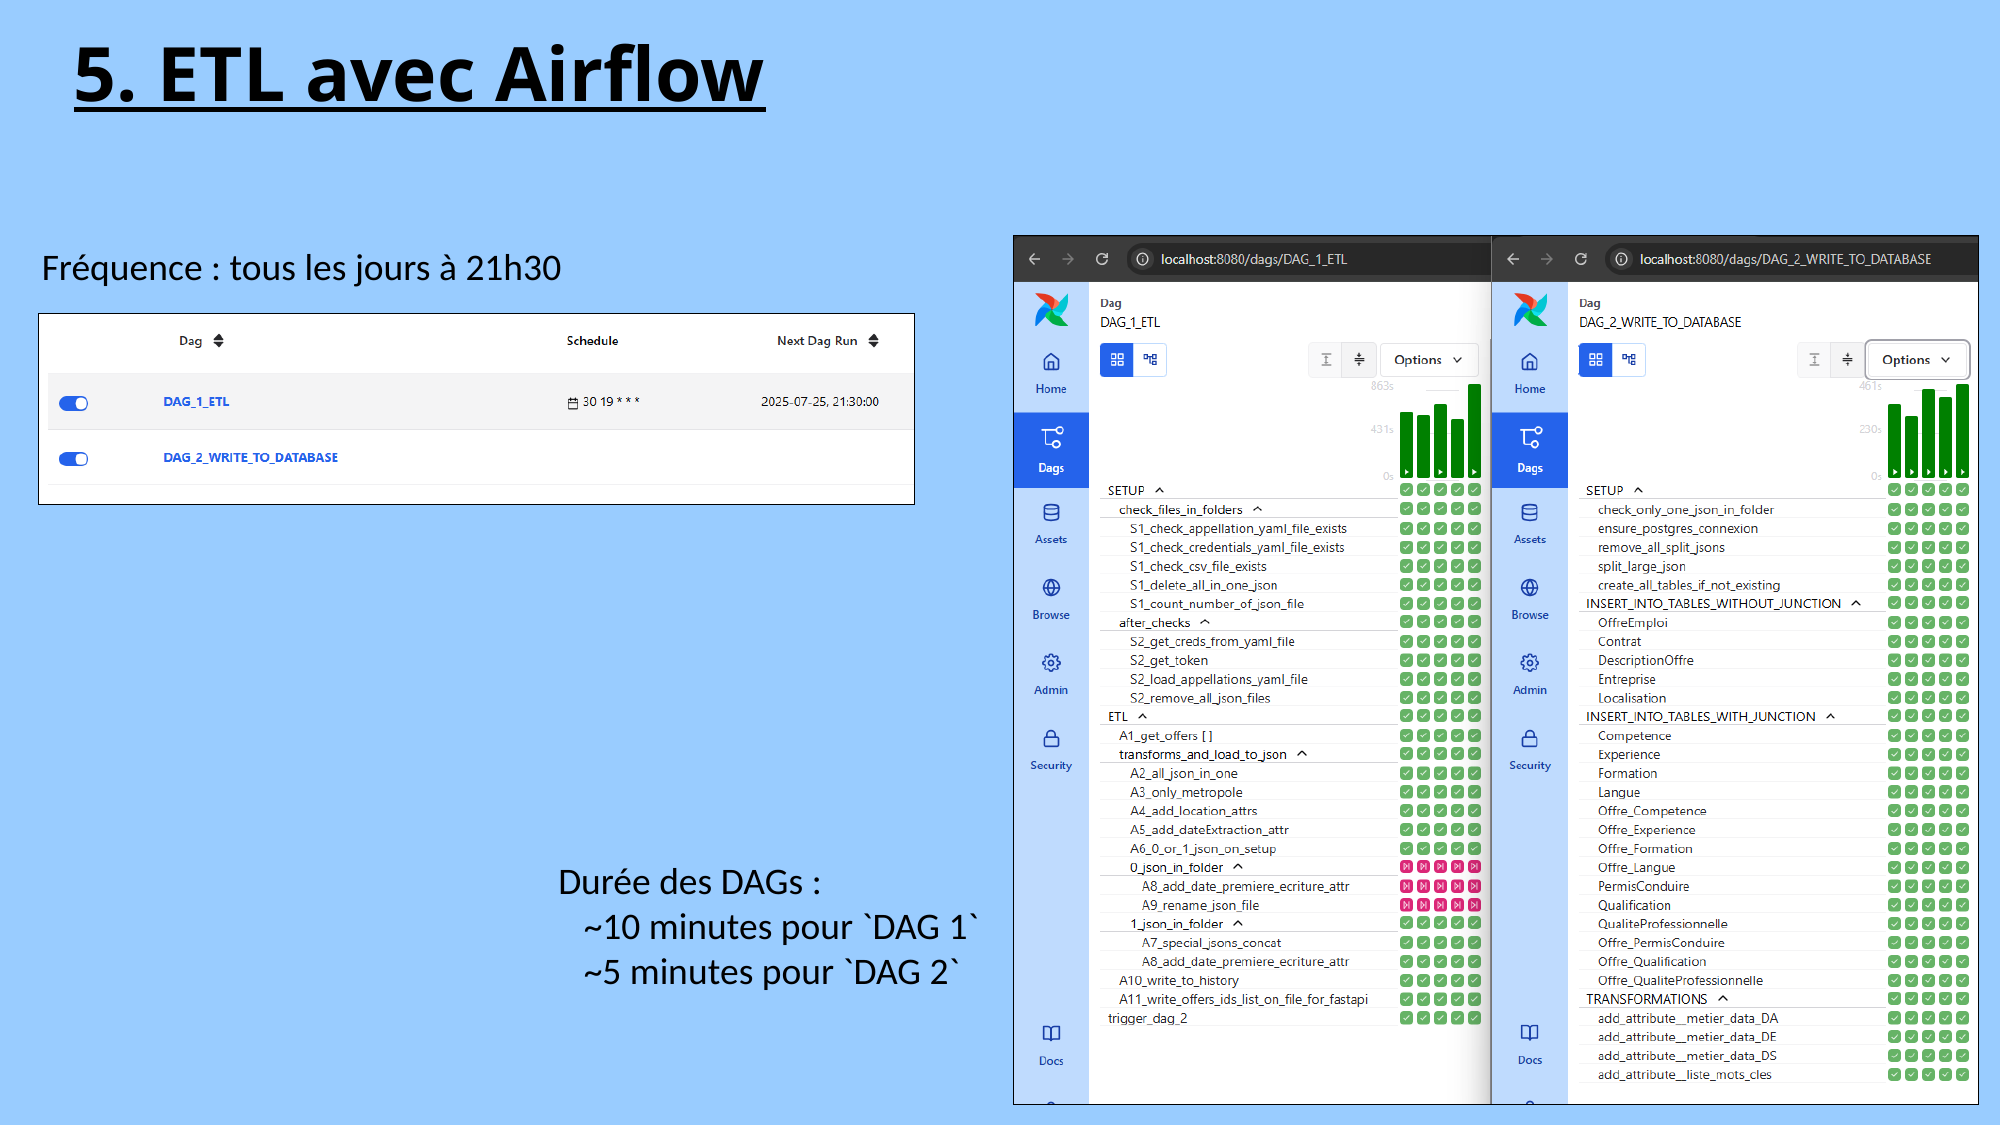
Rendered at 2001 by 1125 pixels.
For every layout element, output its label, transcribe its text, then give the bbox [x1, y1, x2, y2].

picture [1013, 235, 1979, 1105]
text_box Durée des DAGs : ~10 minutes pour `DAG 1` ~5 minutes pour `DAG 2` [543, 849, 1013, 1000]
text_box 5. ETL avec Airflow [59, 19, 1907, 135]
picture [38, 313, 915, 505]
text_box Fréquence : tous les jours à 21h30 [27, 235, 613, 296]
